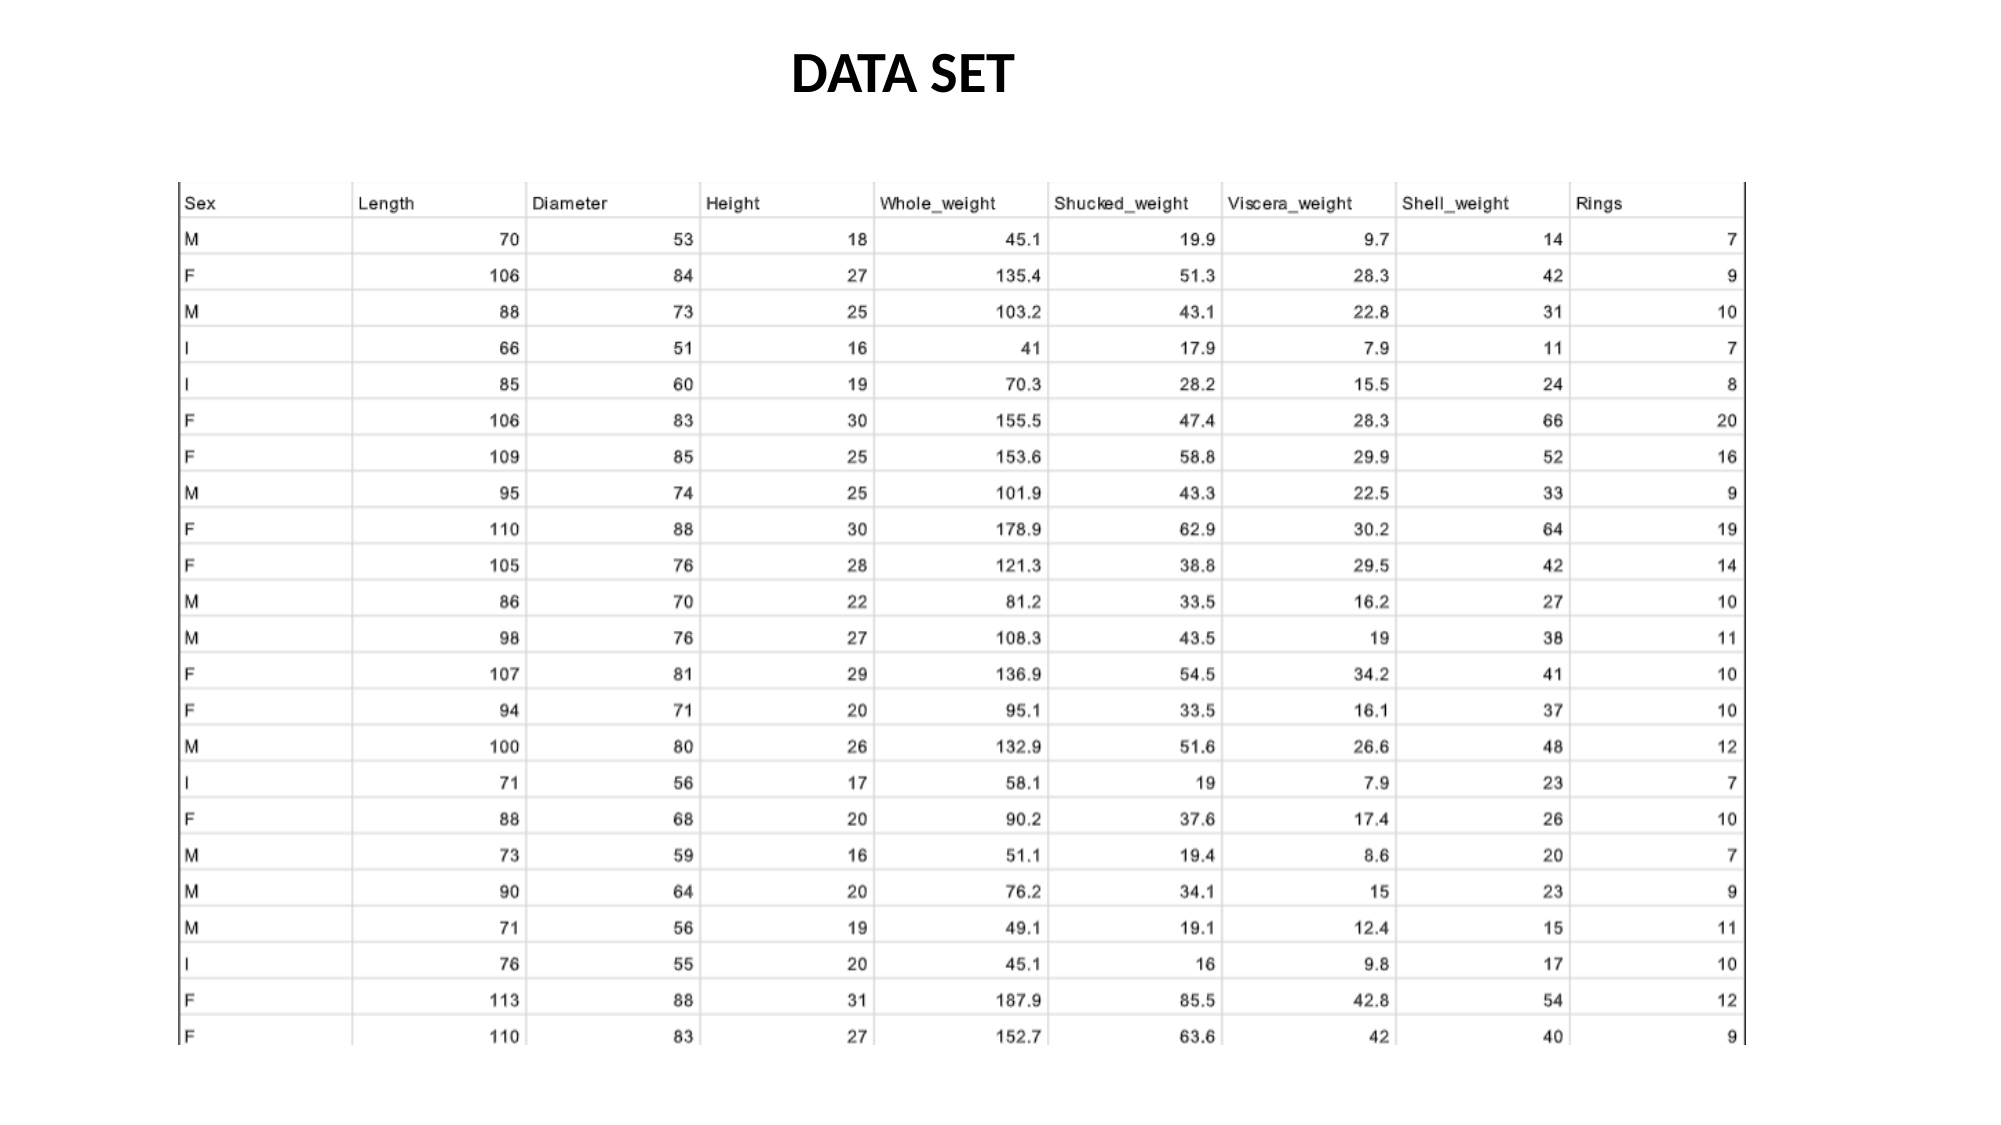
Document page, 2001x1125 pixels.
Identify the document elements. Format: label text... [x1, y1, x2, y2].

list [178, 182, 1746, 1045]
text_box DATA SET [777, 27, 1395, 112]
